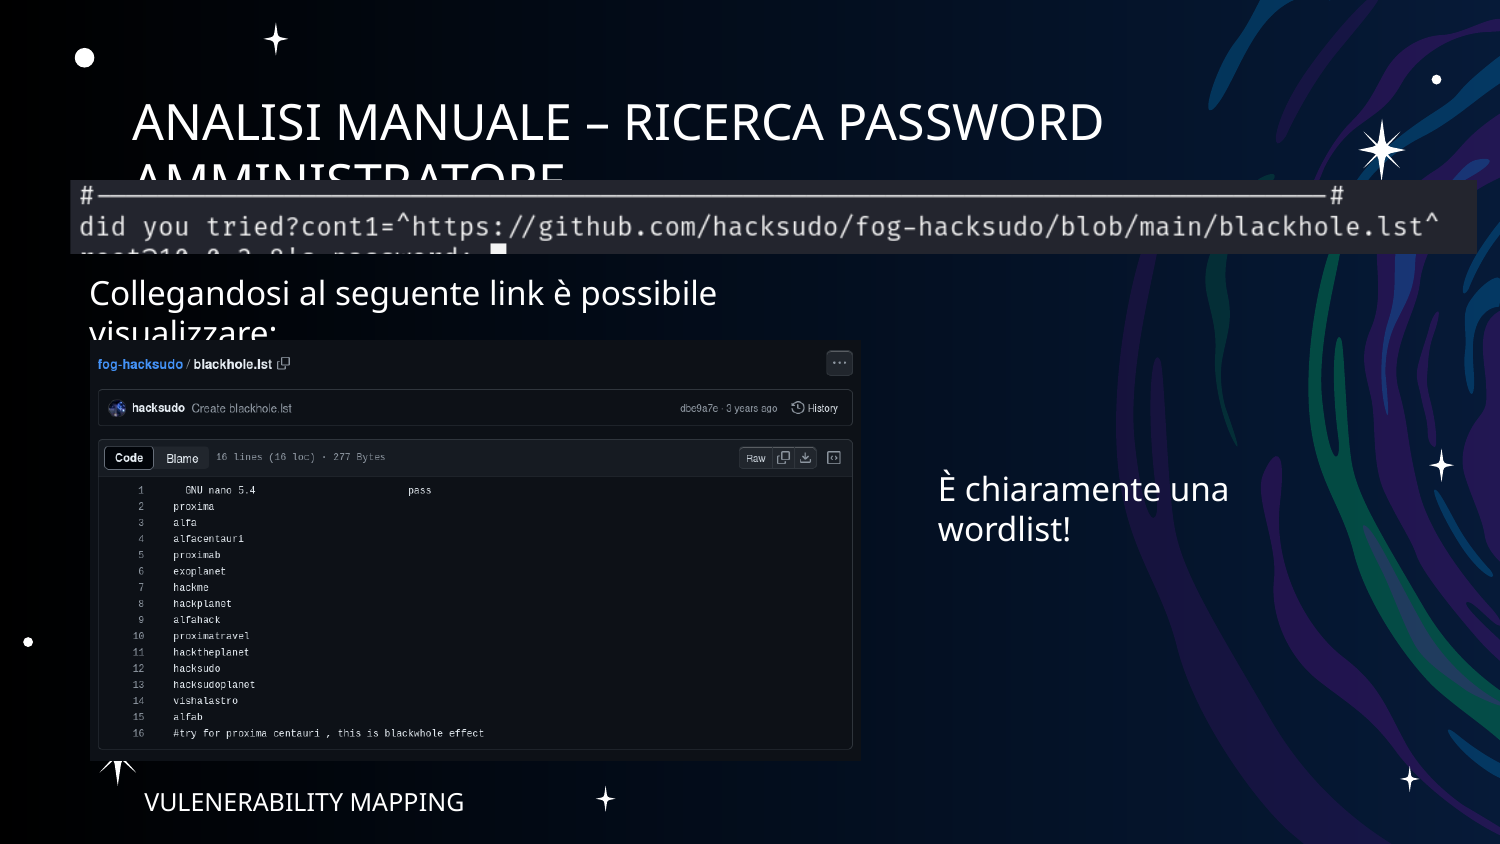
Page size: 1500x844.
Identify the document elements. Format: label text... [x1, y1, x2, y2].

text_box VULENERABILITY MAPPING [129, 778, 1500, 824]
text_box Collegandosi al seguente link è possibile visualizzare: [74, 265, 914, 400]
picture [89, 339, 862, 762]
title ANALISI MANUALE – RICERCA PASSWORD AMMINISTRATORE [117, 75, 1383, 169]
text_box È chiaramente una wordlist! [923, 460, 1372, 556]
picture [59, 179, 1477, 255]
